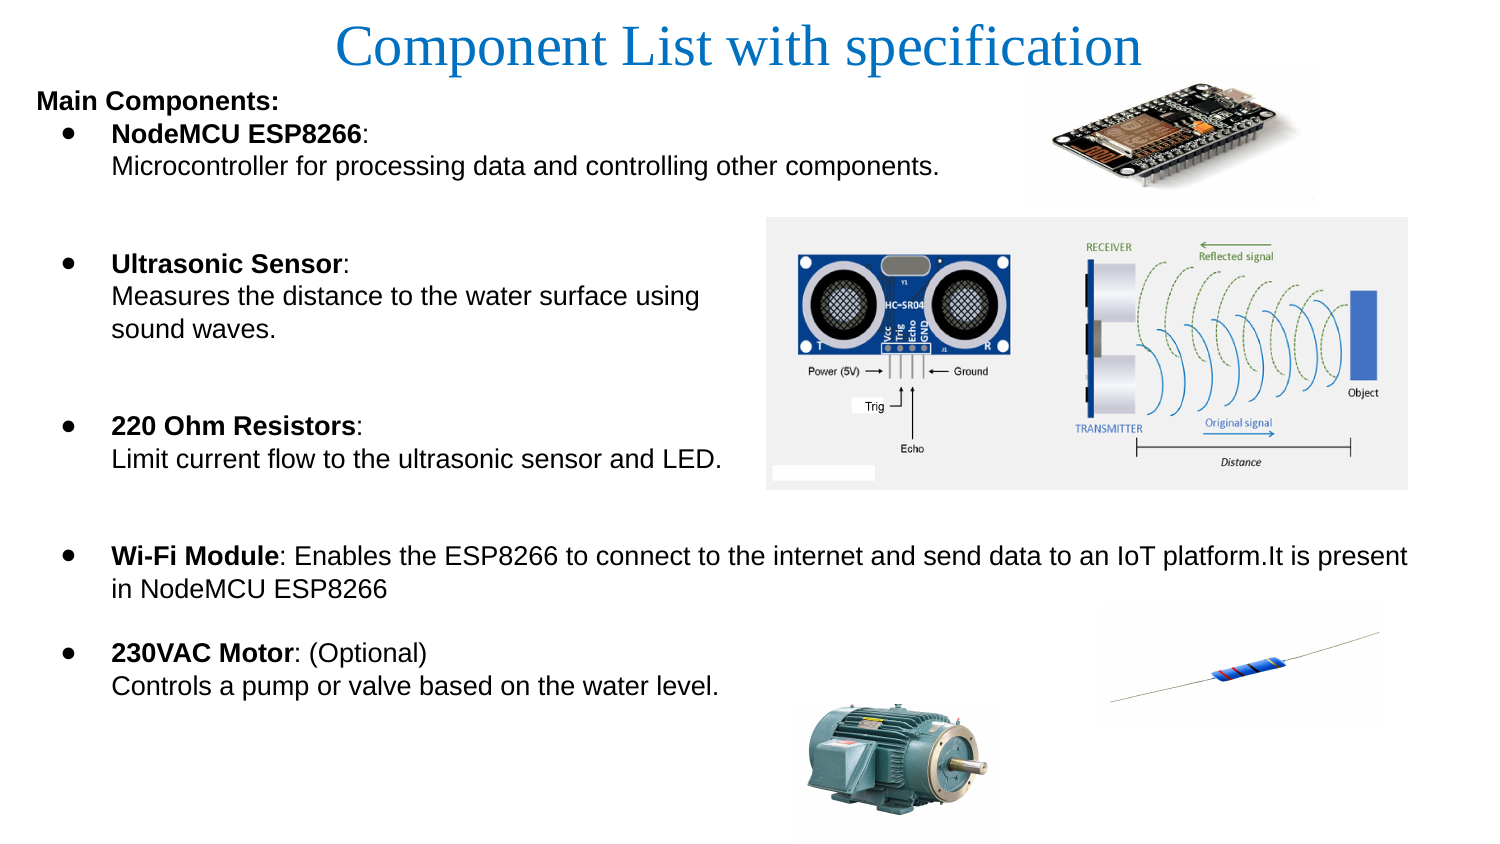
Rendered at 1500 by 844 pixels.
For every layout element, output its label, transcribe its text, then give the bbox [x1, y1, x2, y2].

text_box Main Components: NodeMCU ESP8266: Microcontroller for processing data and controlling other components. Ultrasonic Sensor: Measures the distance to the water surface using sound waves. 220 Ohm Resistors: Limit current flow to the ultrasonic sensor and LED. Wi-Fi Module: Enables the ESP8266 to connect to the internet and send data to an IoT platform.It is present in NodeMCU ESP8266 230VAC Motor: (Optional) Controls a pump or valve based on the water level. [21, 76, 1439, 806]
picture [797, 703, 998, 844]
picture [766, 217, 1408, 490]
picture [1023, 65, 1319, 206]
title Component List with specification [40, 0, 1439, 76]
picture [1100, 605, 1386, 727]
